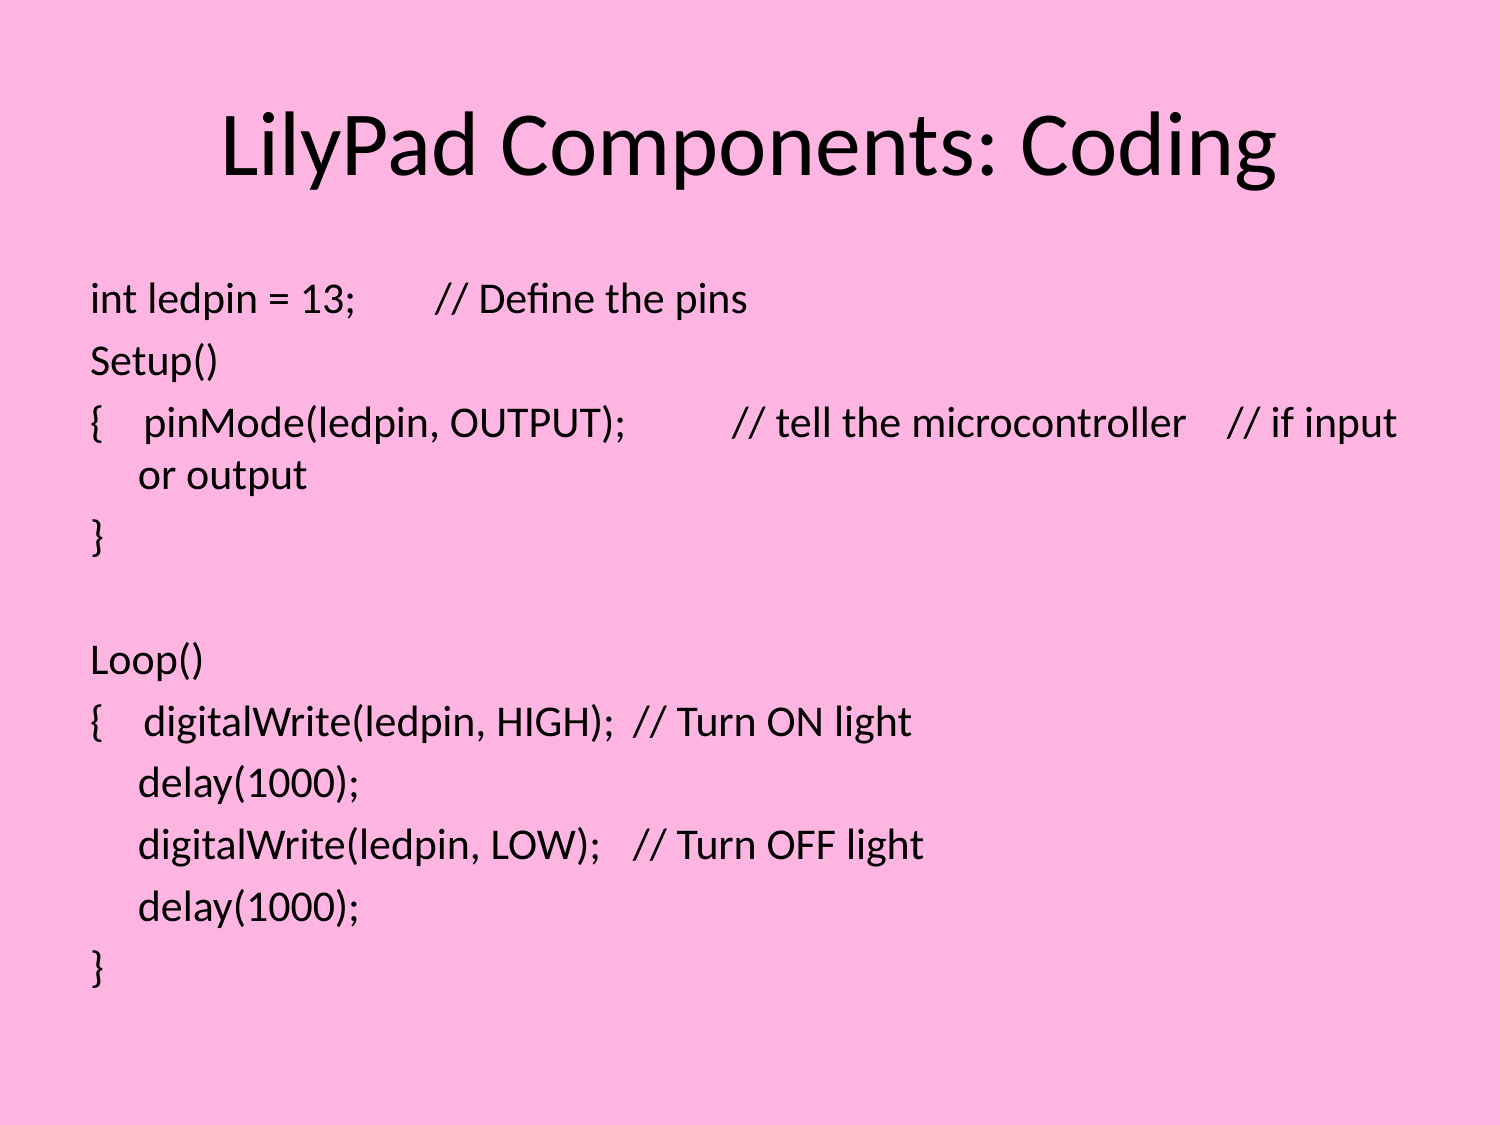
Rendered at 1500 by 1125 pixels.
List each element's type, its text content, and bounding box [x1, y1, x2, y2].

title LilyPad Components: Coding [75, 45, 1425, 233]
list int ledpin = 13; // Define the pins Setup() { pinMode(ledpin, OUTPUT); // tell the microcontroller // if input or output } Loop() { digitalWrite(ledpin, HIGH); // Turn ON light delay(1000); digitalWrite(ledpin, LOW); // Turn OFF light delay(1000); } [75, 262, 1425, 1005]
